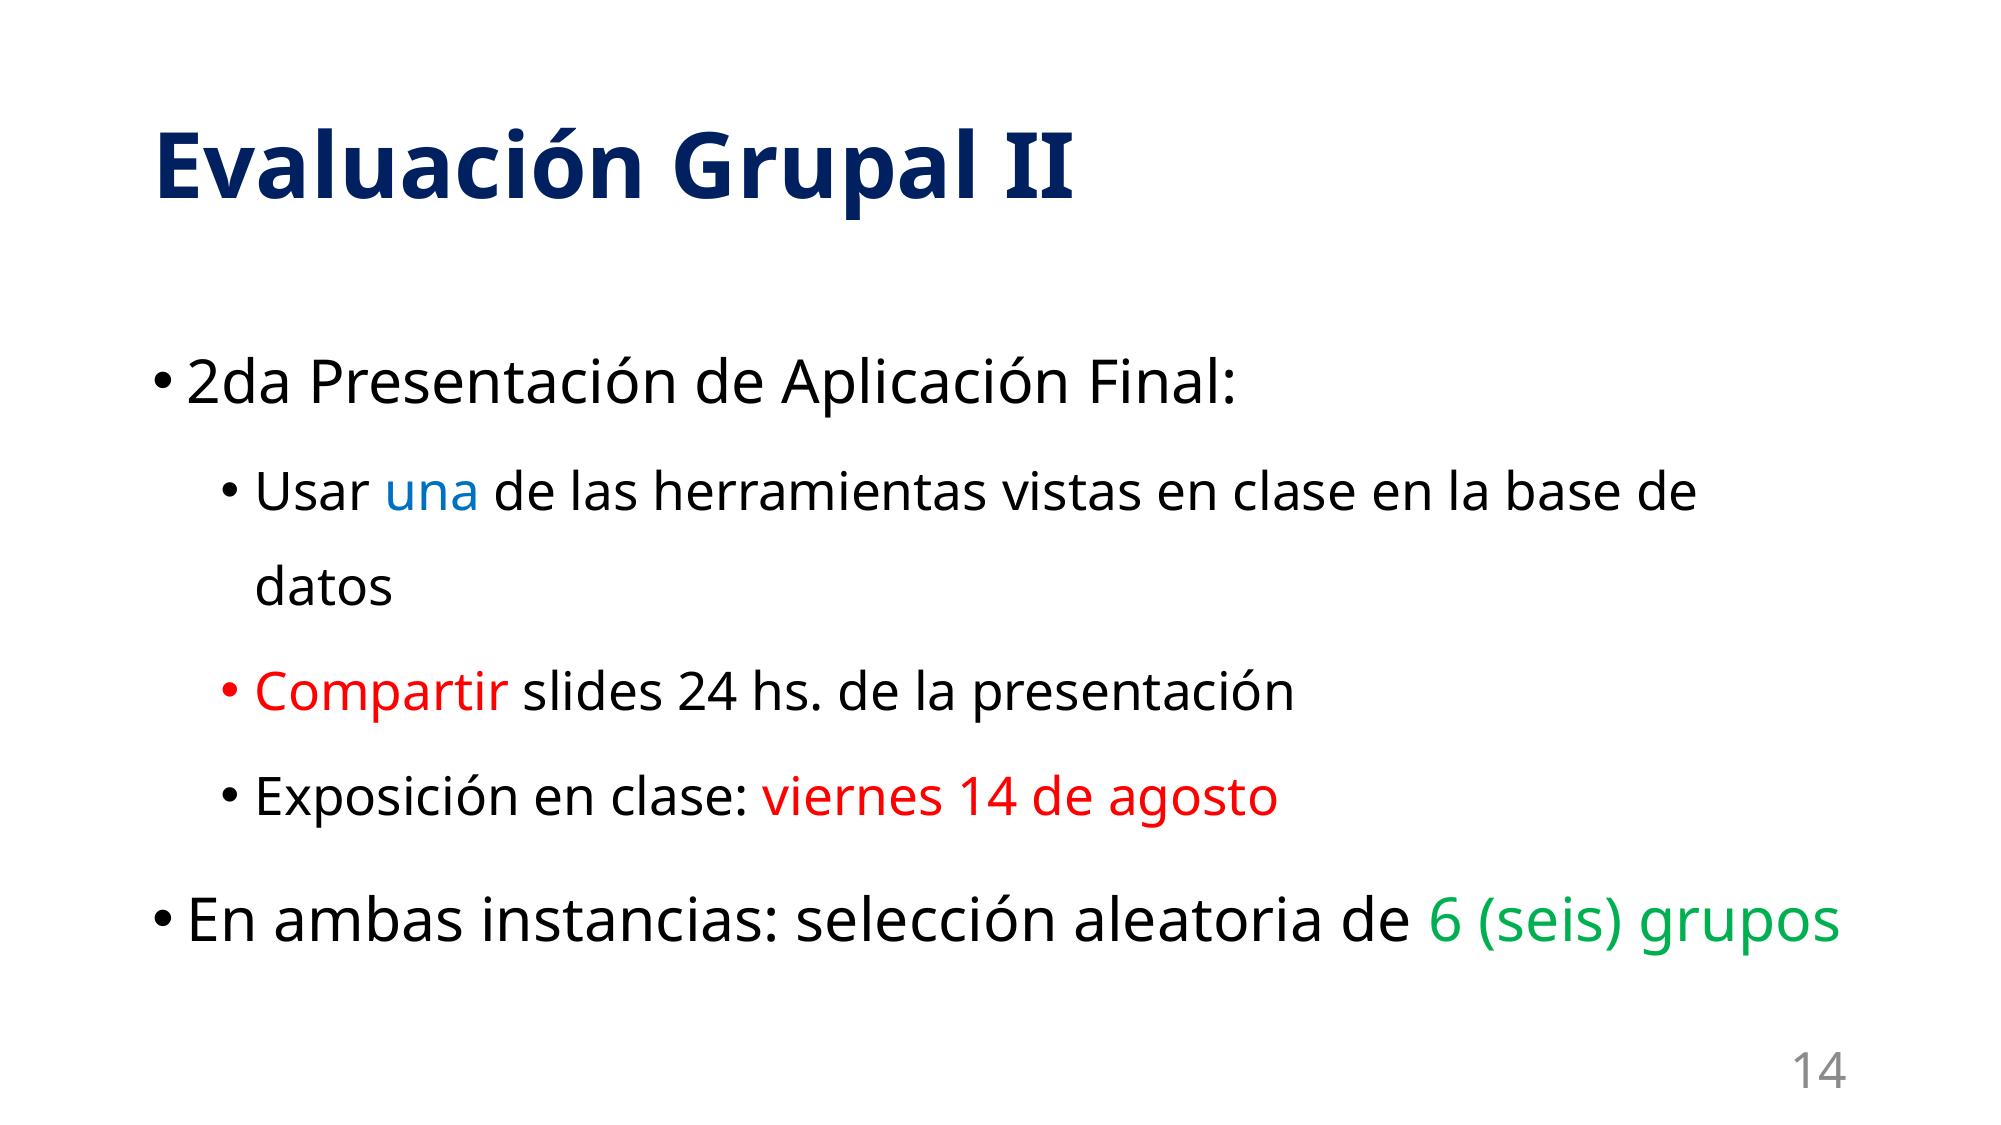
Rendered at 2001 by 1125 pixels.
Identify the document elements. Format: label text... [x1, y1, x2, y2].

slide_number 14 [1412, 1042, 1863, 1103]
list 2da Presentación de Aplicación Final: Usar una de las herramientas vistas en clase en la base de datos Compartir slides 24 hs. de la presentación Exposición en clase: viernes 14 de agosto En ambas instancias: selección aleatoria de 6 (seis) grupos [137, 299, 1863, 1014]
title Evaluación Grupal II [137, 59, 1863, 278]
